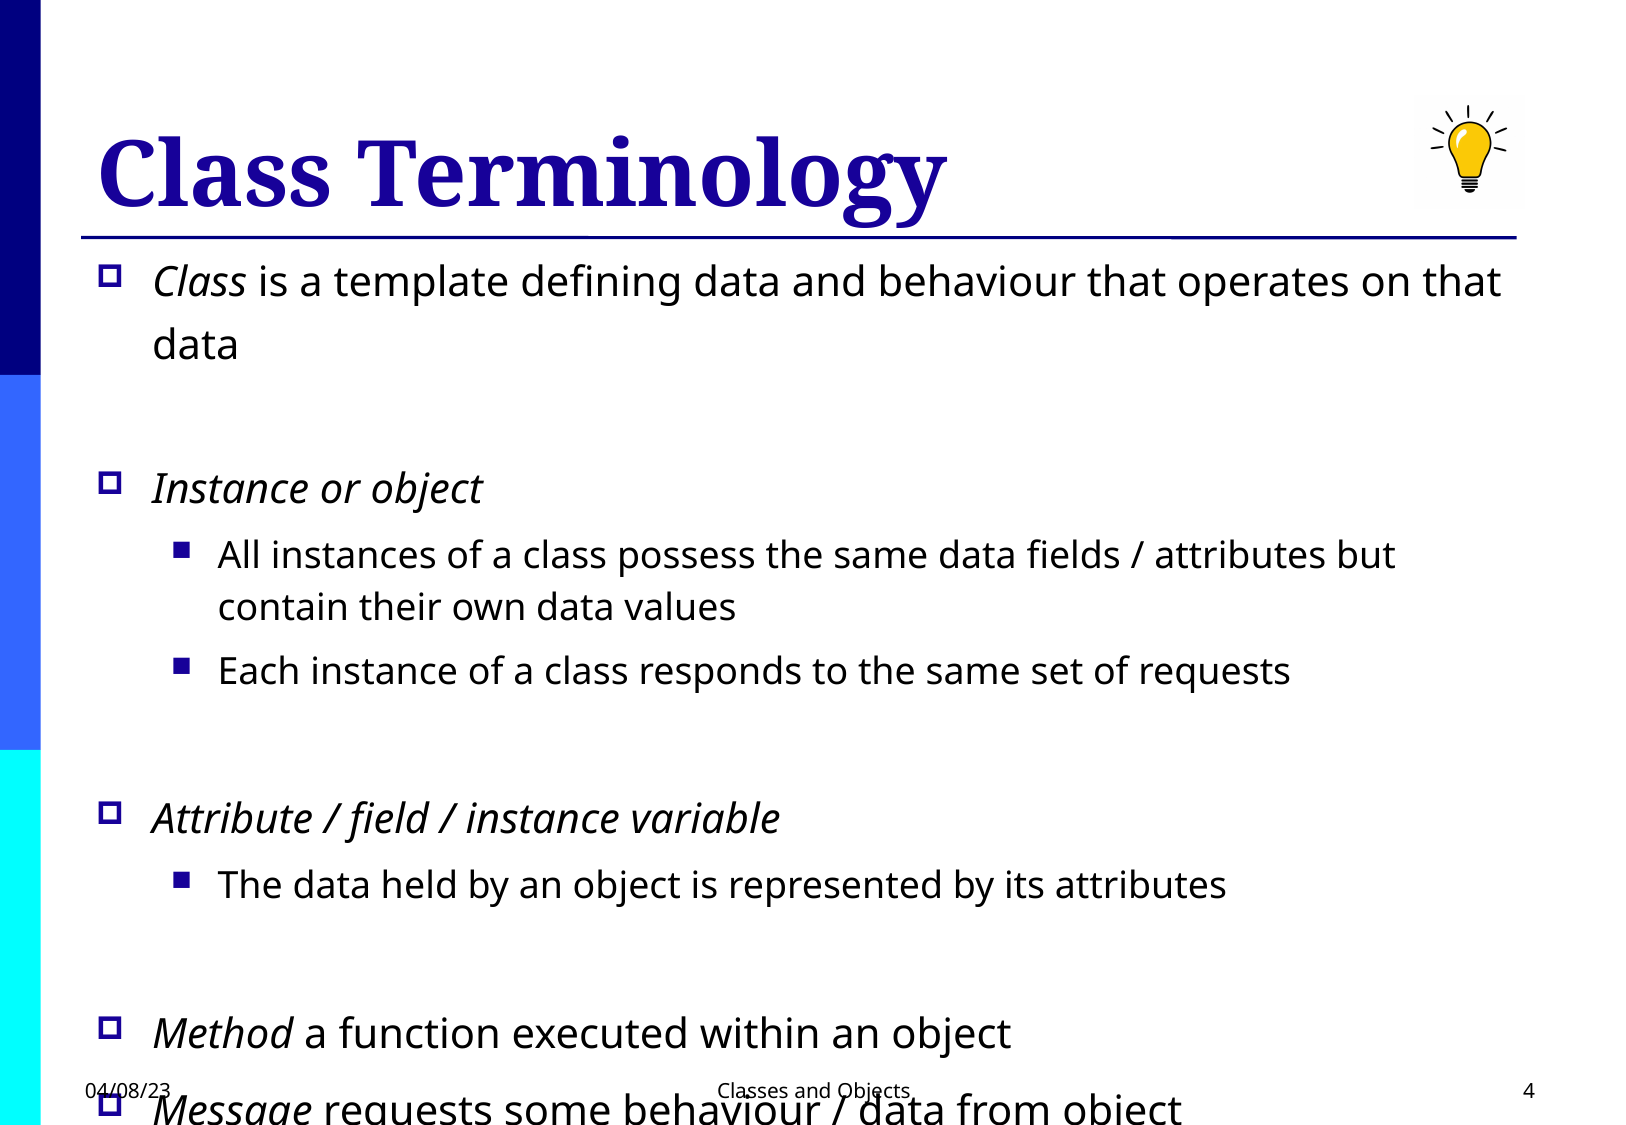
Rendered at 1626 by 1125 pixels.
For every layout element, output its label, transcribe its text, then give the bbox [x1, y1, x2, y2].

footer Classes and Objects [556, 1070, 1071, 1125]
list Class is a template defining data and behaviour that operates on that data Instance or object All instances of a class possess the same data fields / attributes but contain their own data values Each instance of a class responds to the same set of requests Attribute / field / instance variable The data held by an object is represented by its attributes Method a function executed within an object Message requests some behaviour / data from object [81, 235, 1544, 979]
slide_number 4 [1170, 1070, 1550, 1125]
picture [1414, 95, 1525, 209]
title Class Terminology [81, 45, 1544, 233]
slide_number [70, 1070, 450, 1125]
